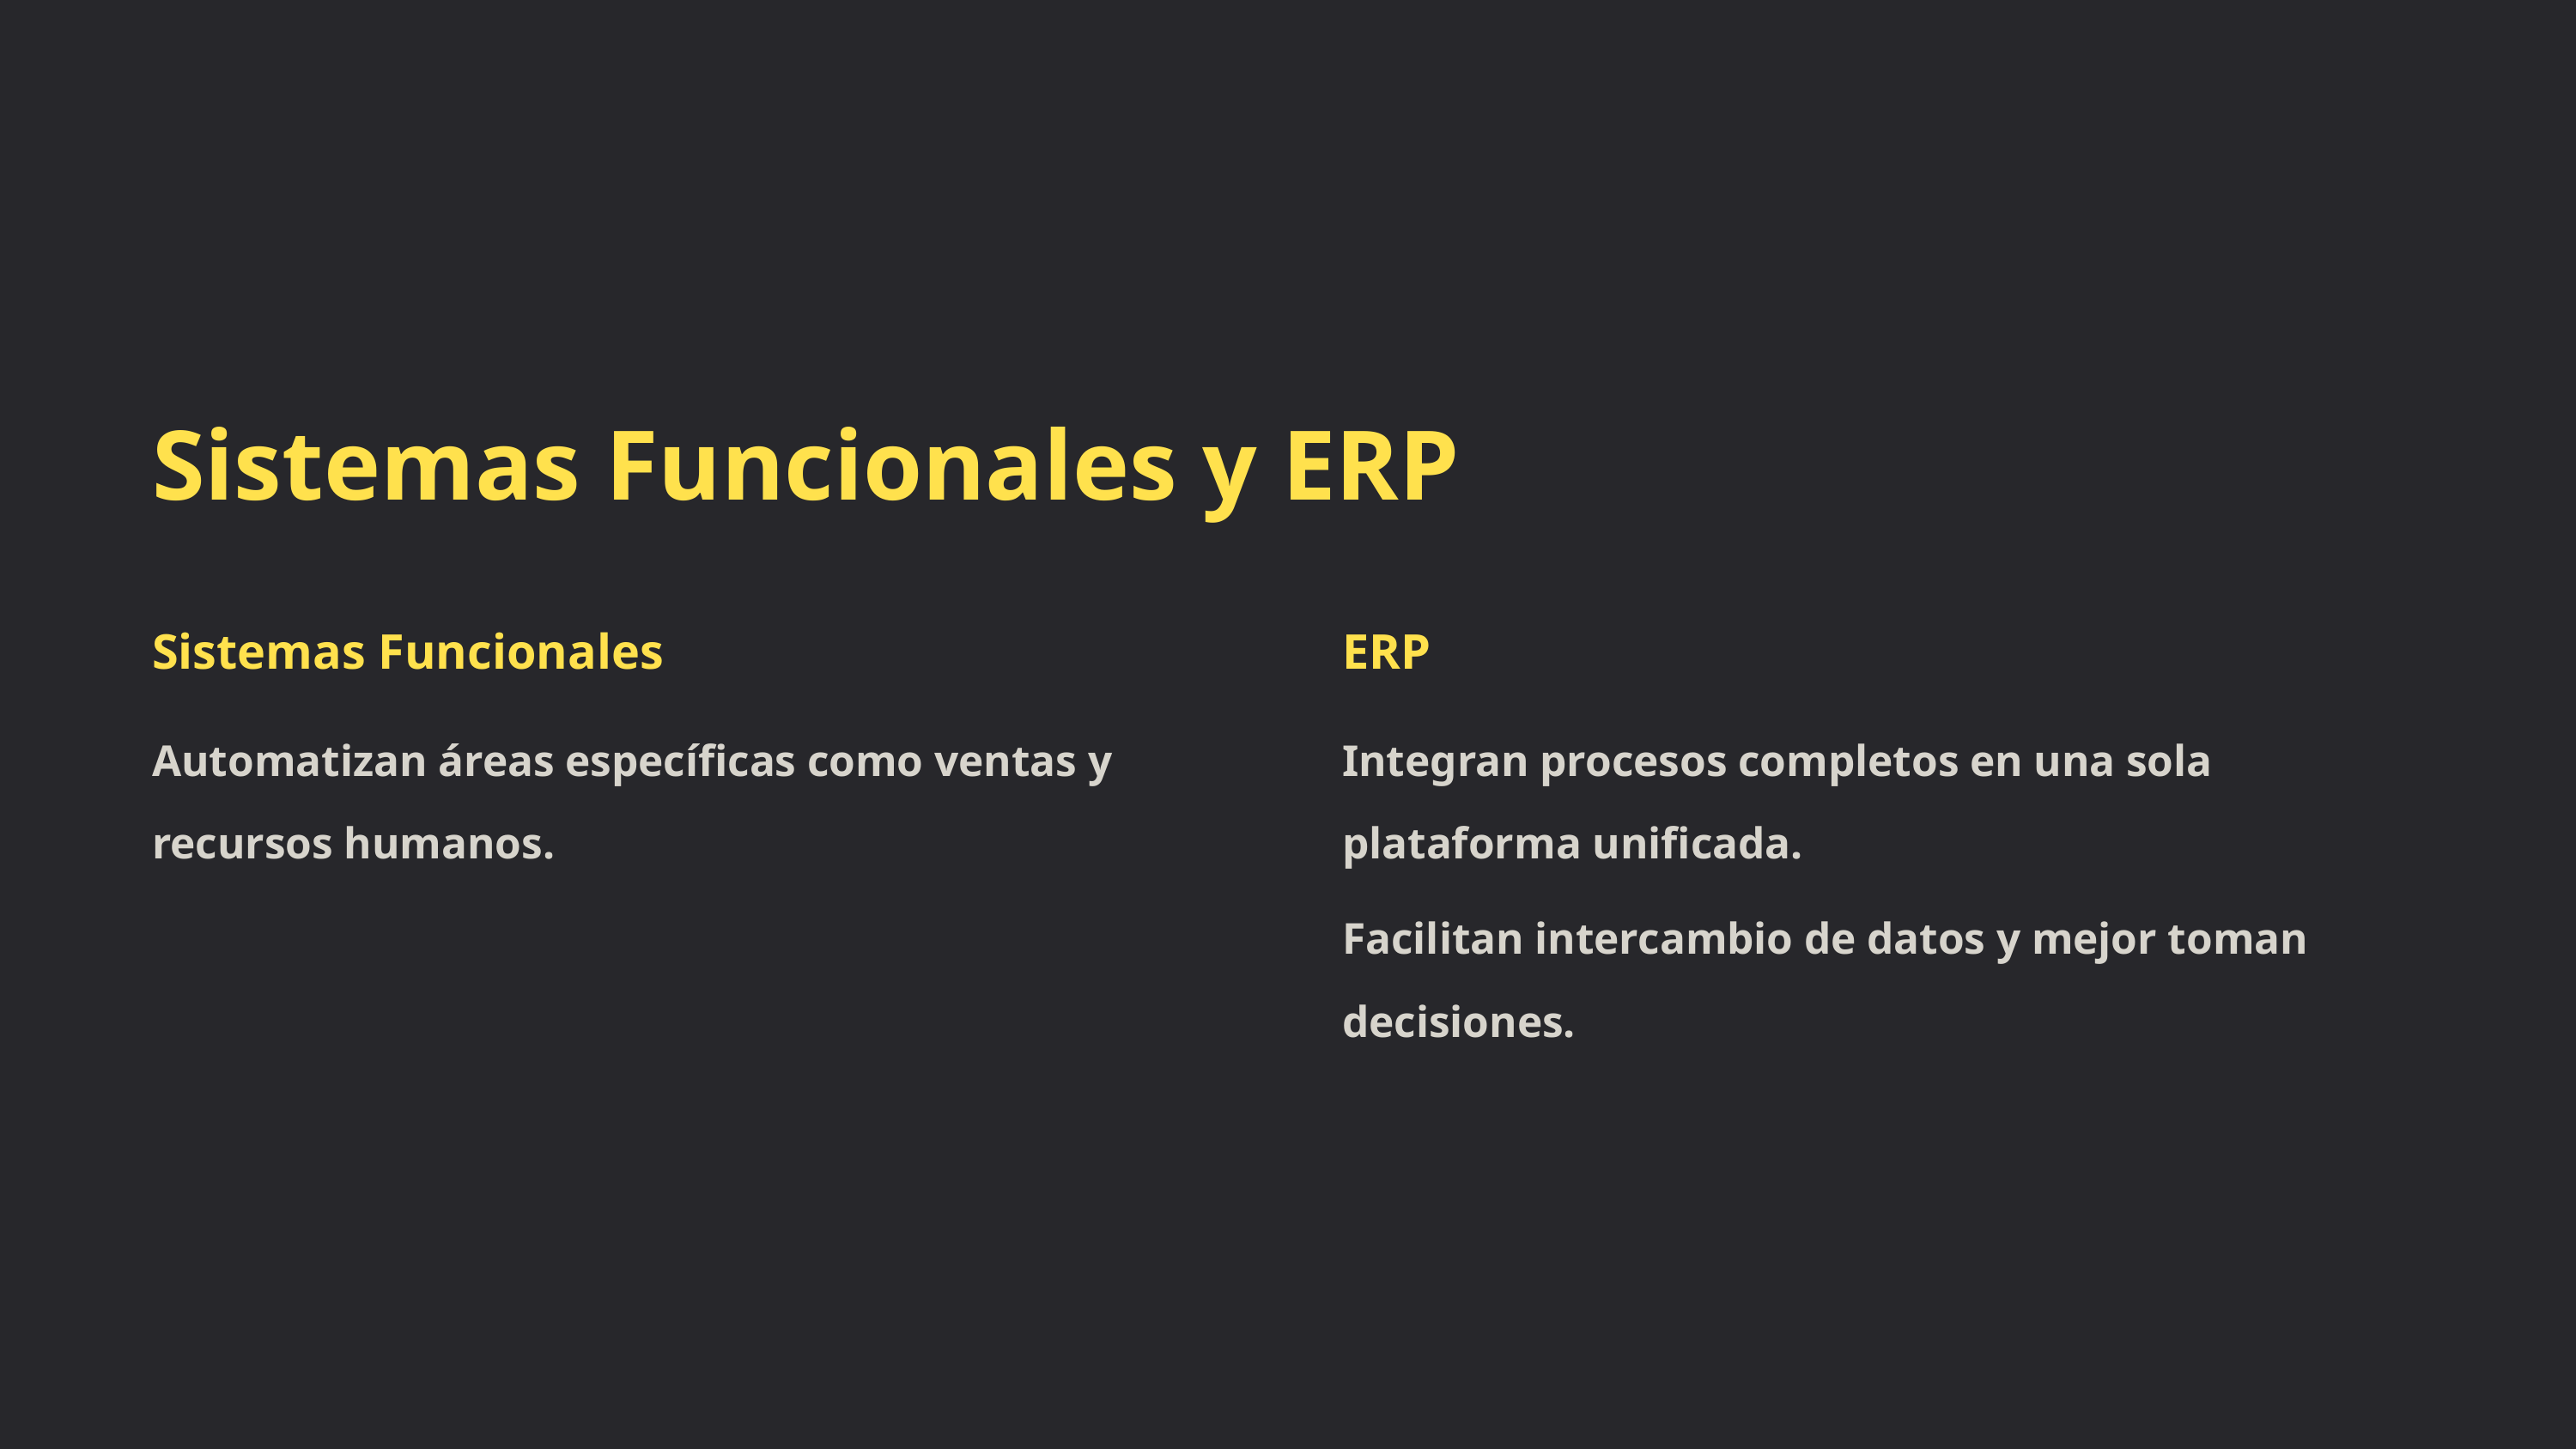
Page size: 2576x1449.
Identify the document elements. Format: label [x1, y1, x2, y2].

text_box [151, 700, 1236, 852]
text_box [0, 0, 2576, 1449]
text_box [1341, 879, 2426, 1030]
text_box [151, 606, 702, 670]
text_box [1342, 606, 1826, 670]
text_box [151, 375, 1548, 501]
text_box [1341, 700, 2426, 852]
